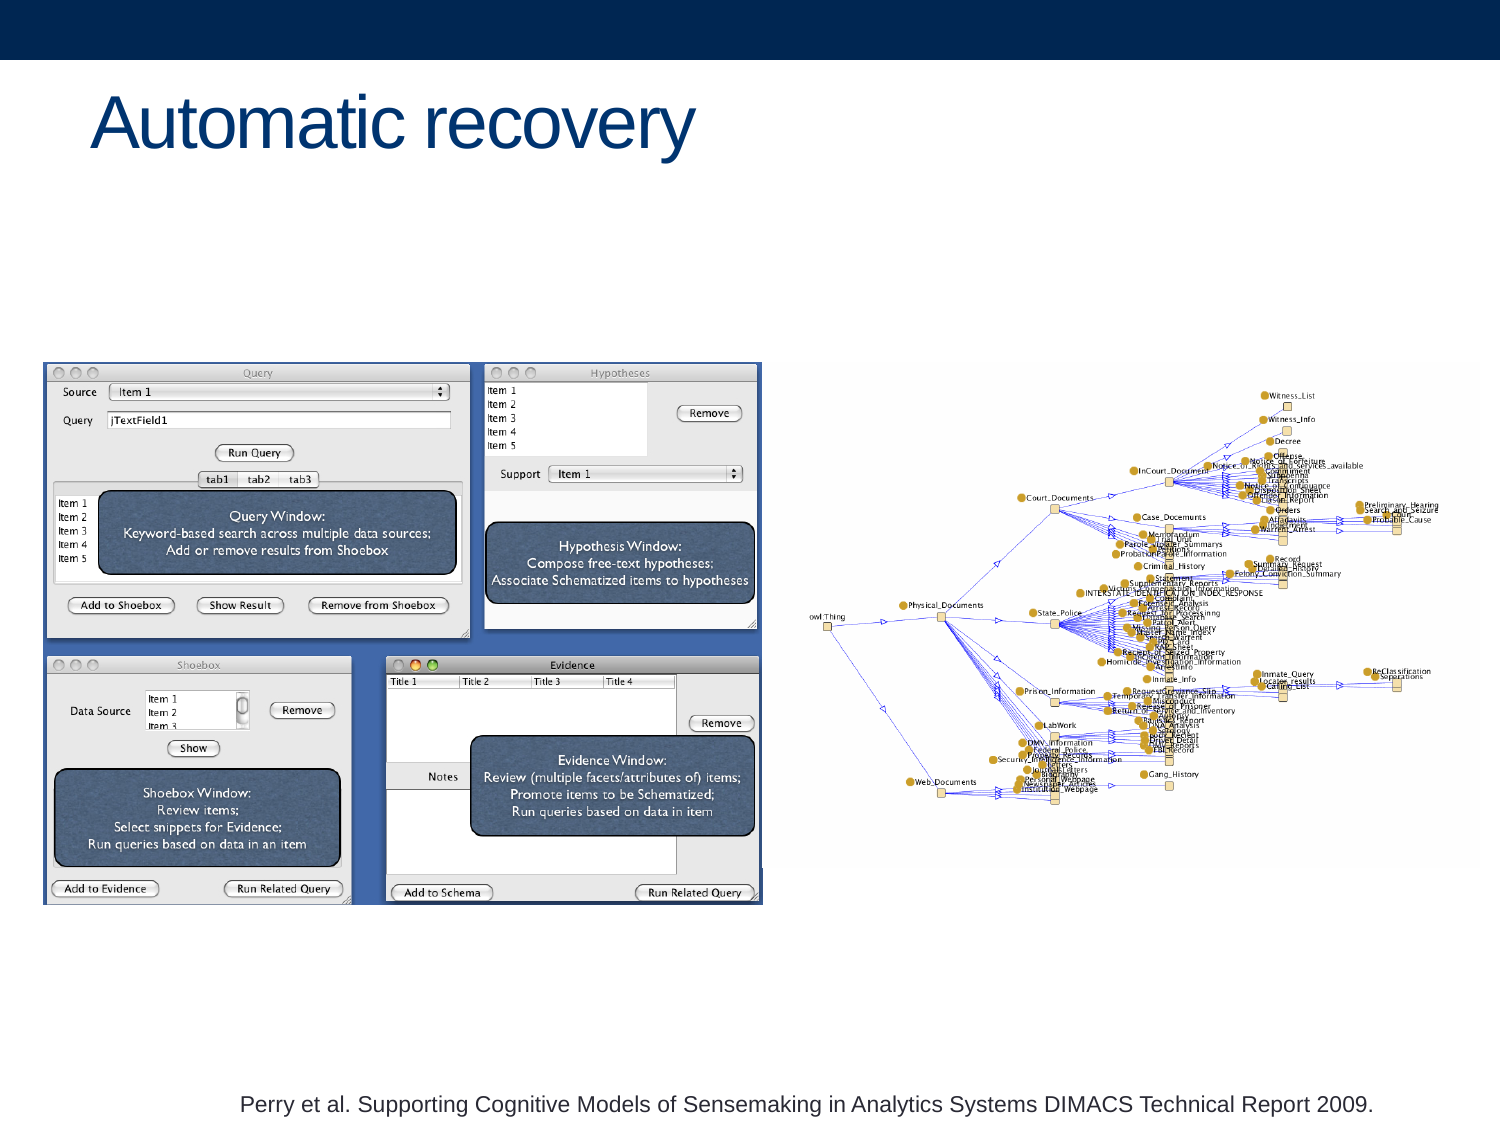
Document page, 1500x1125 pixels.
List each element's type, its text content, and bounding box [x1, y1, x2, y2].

title Automatic recovery [75, 37, 1425, 200]
text_box Perry et al. Supporting Cognitive Models of Sensemaking in Analytics Systems DIMACS Technical Report 2009. [224, 1082, 1500, 1125]
picture [43, 362, 1480, 905]
